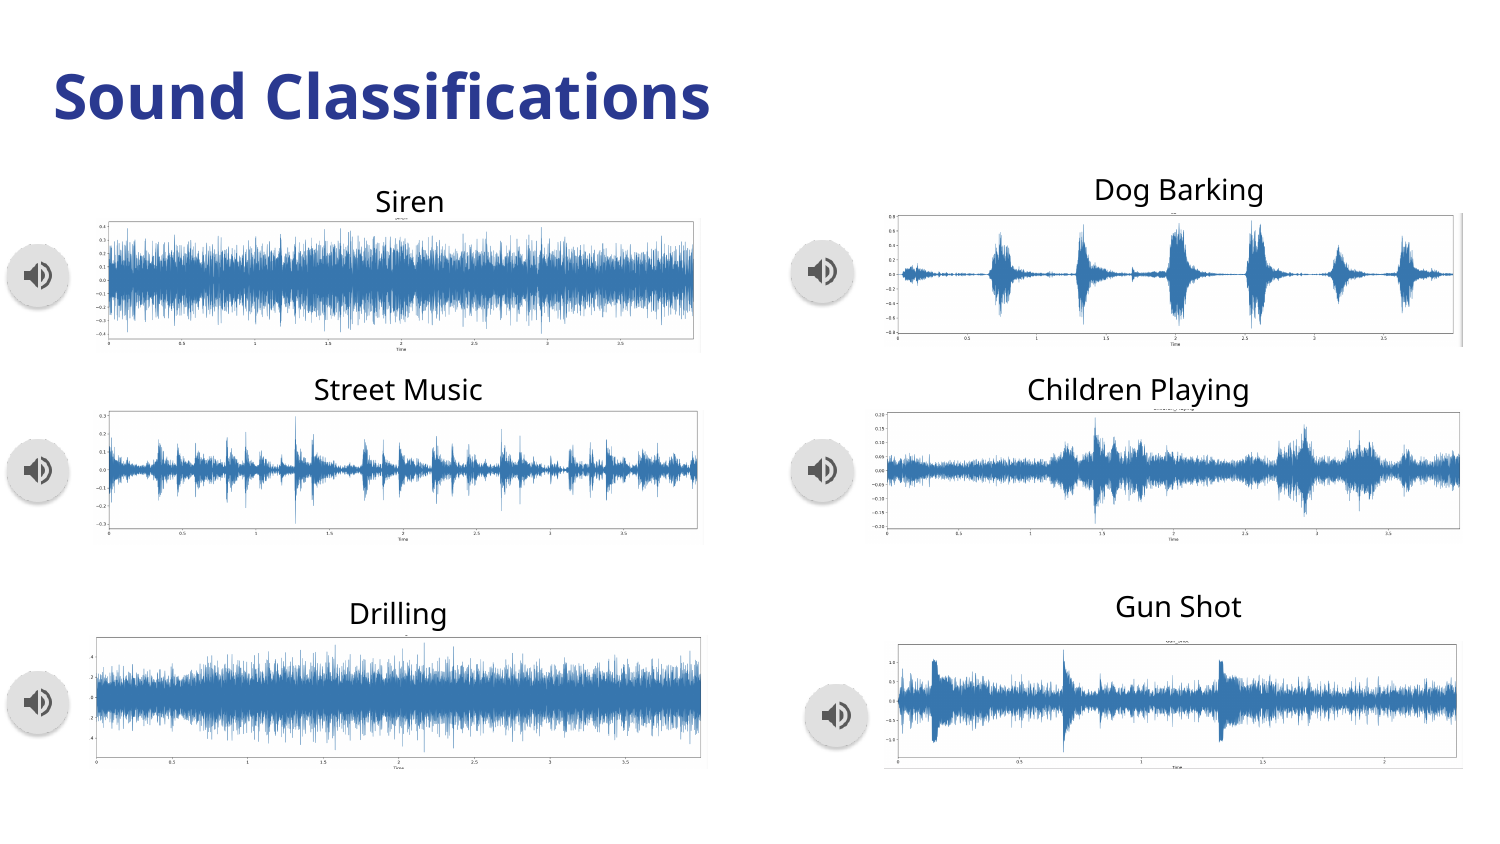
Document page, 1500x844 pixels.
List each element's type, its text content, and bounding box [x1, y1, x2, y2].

title Sound Classifications [38, 42, 1437, 142]
picture [884, 640, 1464, 769]
text_box Drilling [296, 591, 501, 633]
picture [93, 410, 704, 545]
picture [865, 409, 1464, 544]
picture [784, 233, 860, 309]
picture [0, 664, 76, 740]
text_box Siren [307, 179, 513, 217]
text_box Dog Barking [1076, 166, 1282, 211]
picture [798, 677, 874, 754]
picture [0, 236, 76, 313]
picture [884, 213, 1464, 348]
text_box Street Music [296, 367, 501, 409]
text_box Gun Shot [1041, 584, 1317, 628]
picture [89, 634, 708, 769]
picture [784, 432, 860, 508]
picture [0, 432, 76, 508]
picture [96, 218, 701, 353]
text_box Children Playing [1001, 367, 1277, 408]
